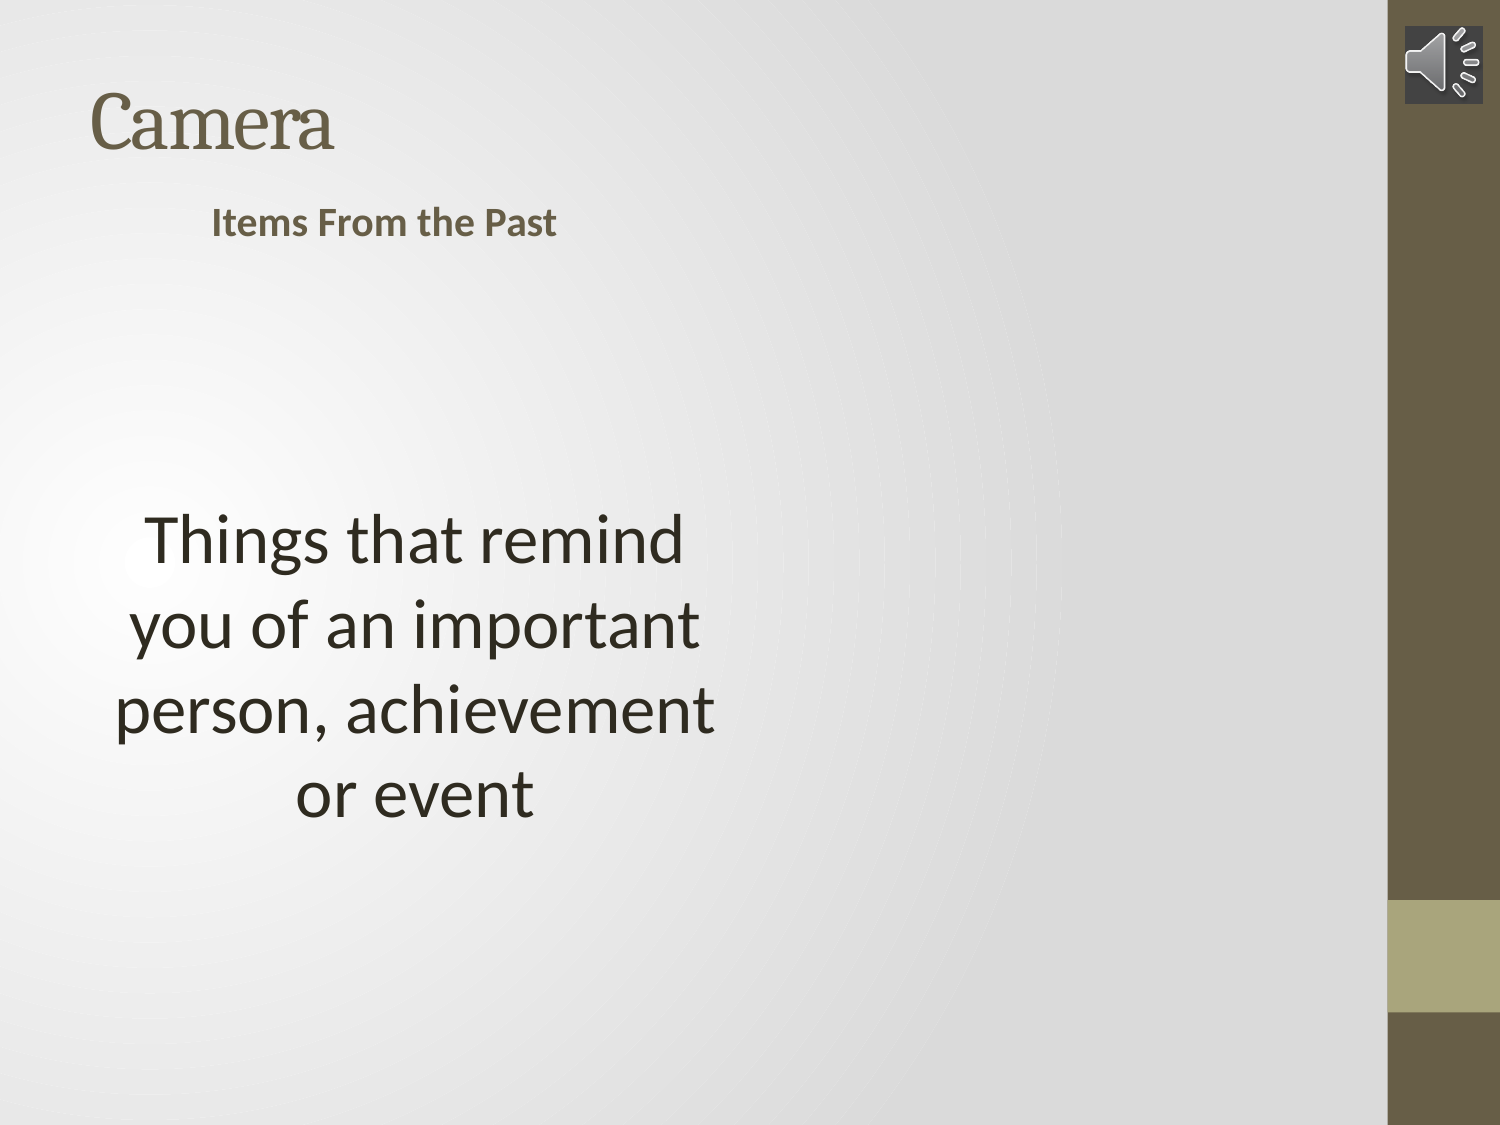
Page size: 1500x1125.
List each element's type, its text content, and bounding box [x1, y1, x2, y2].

list Things that remind you of an important person, achievement or event [75, 311, 738, 1013]
title Camera [75, 45, 1325, 187]
picture [1403, 24, 1485, 106]
list Items From the Past [75, 187, 1325, 250]
